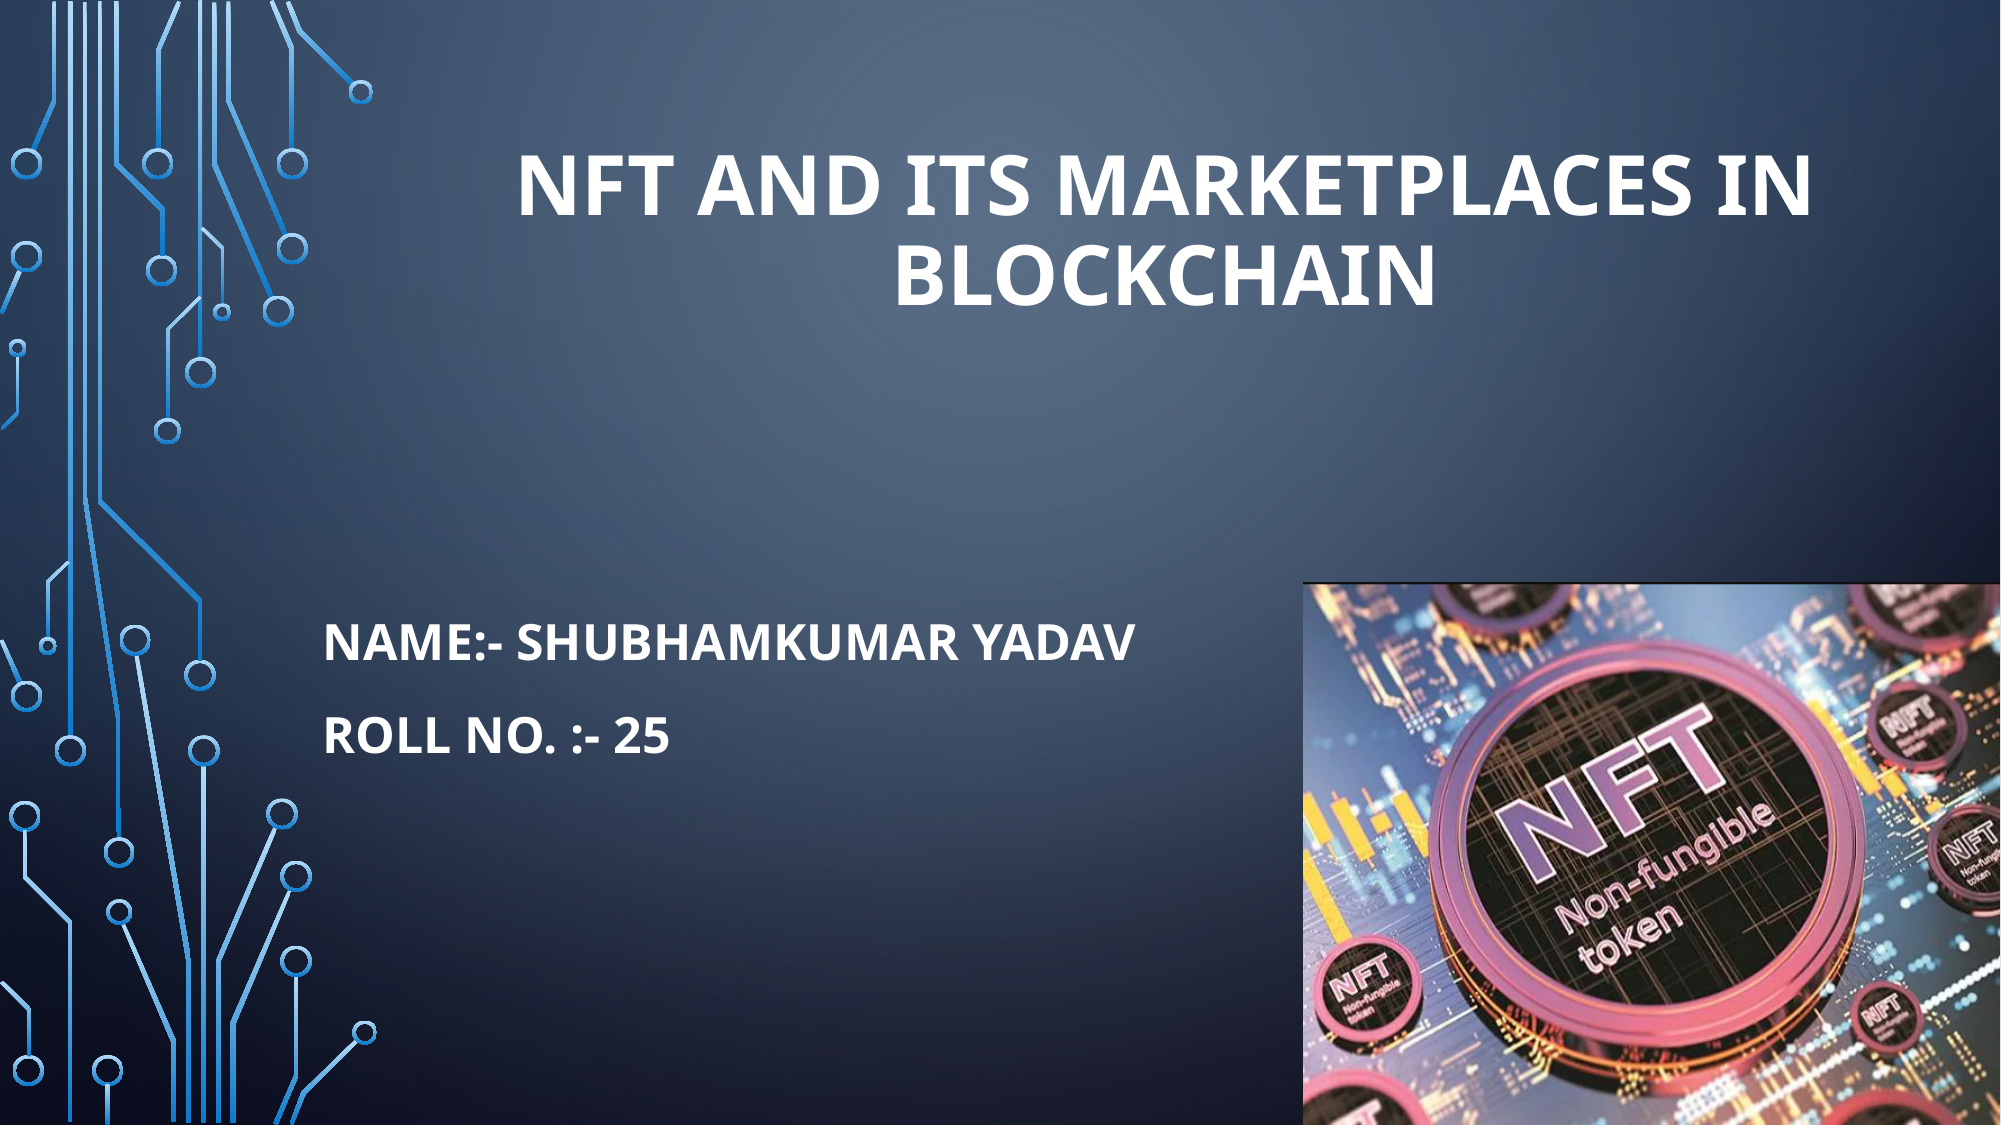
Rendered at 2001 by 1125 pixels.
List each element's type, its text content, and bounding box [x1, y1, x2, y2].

subtitle Name:- Shubhamkumar Yadav Roll no. :- 25 [307, 590, 1273, 948]
picture [1303, 582, 2000, 1125]
title NFT AND ITS MARKETPLACES IN BLOCKCHAIN [347, 23, 1985, 331]
